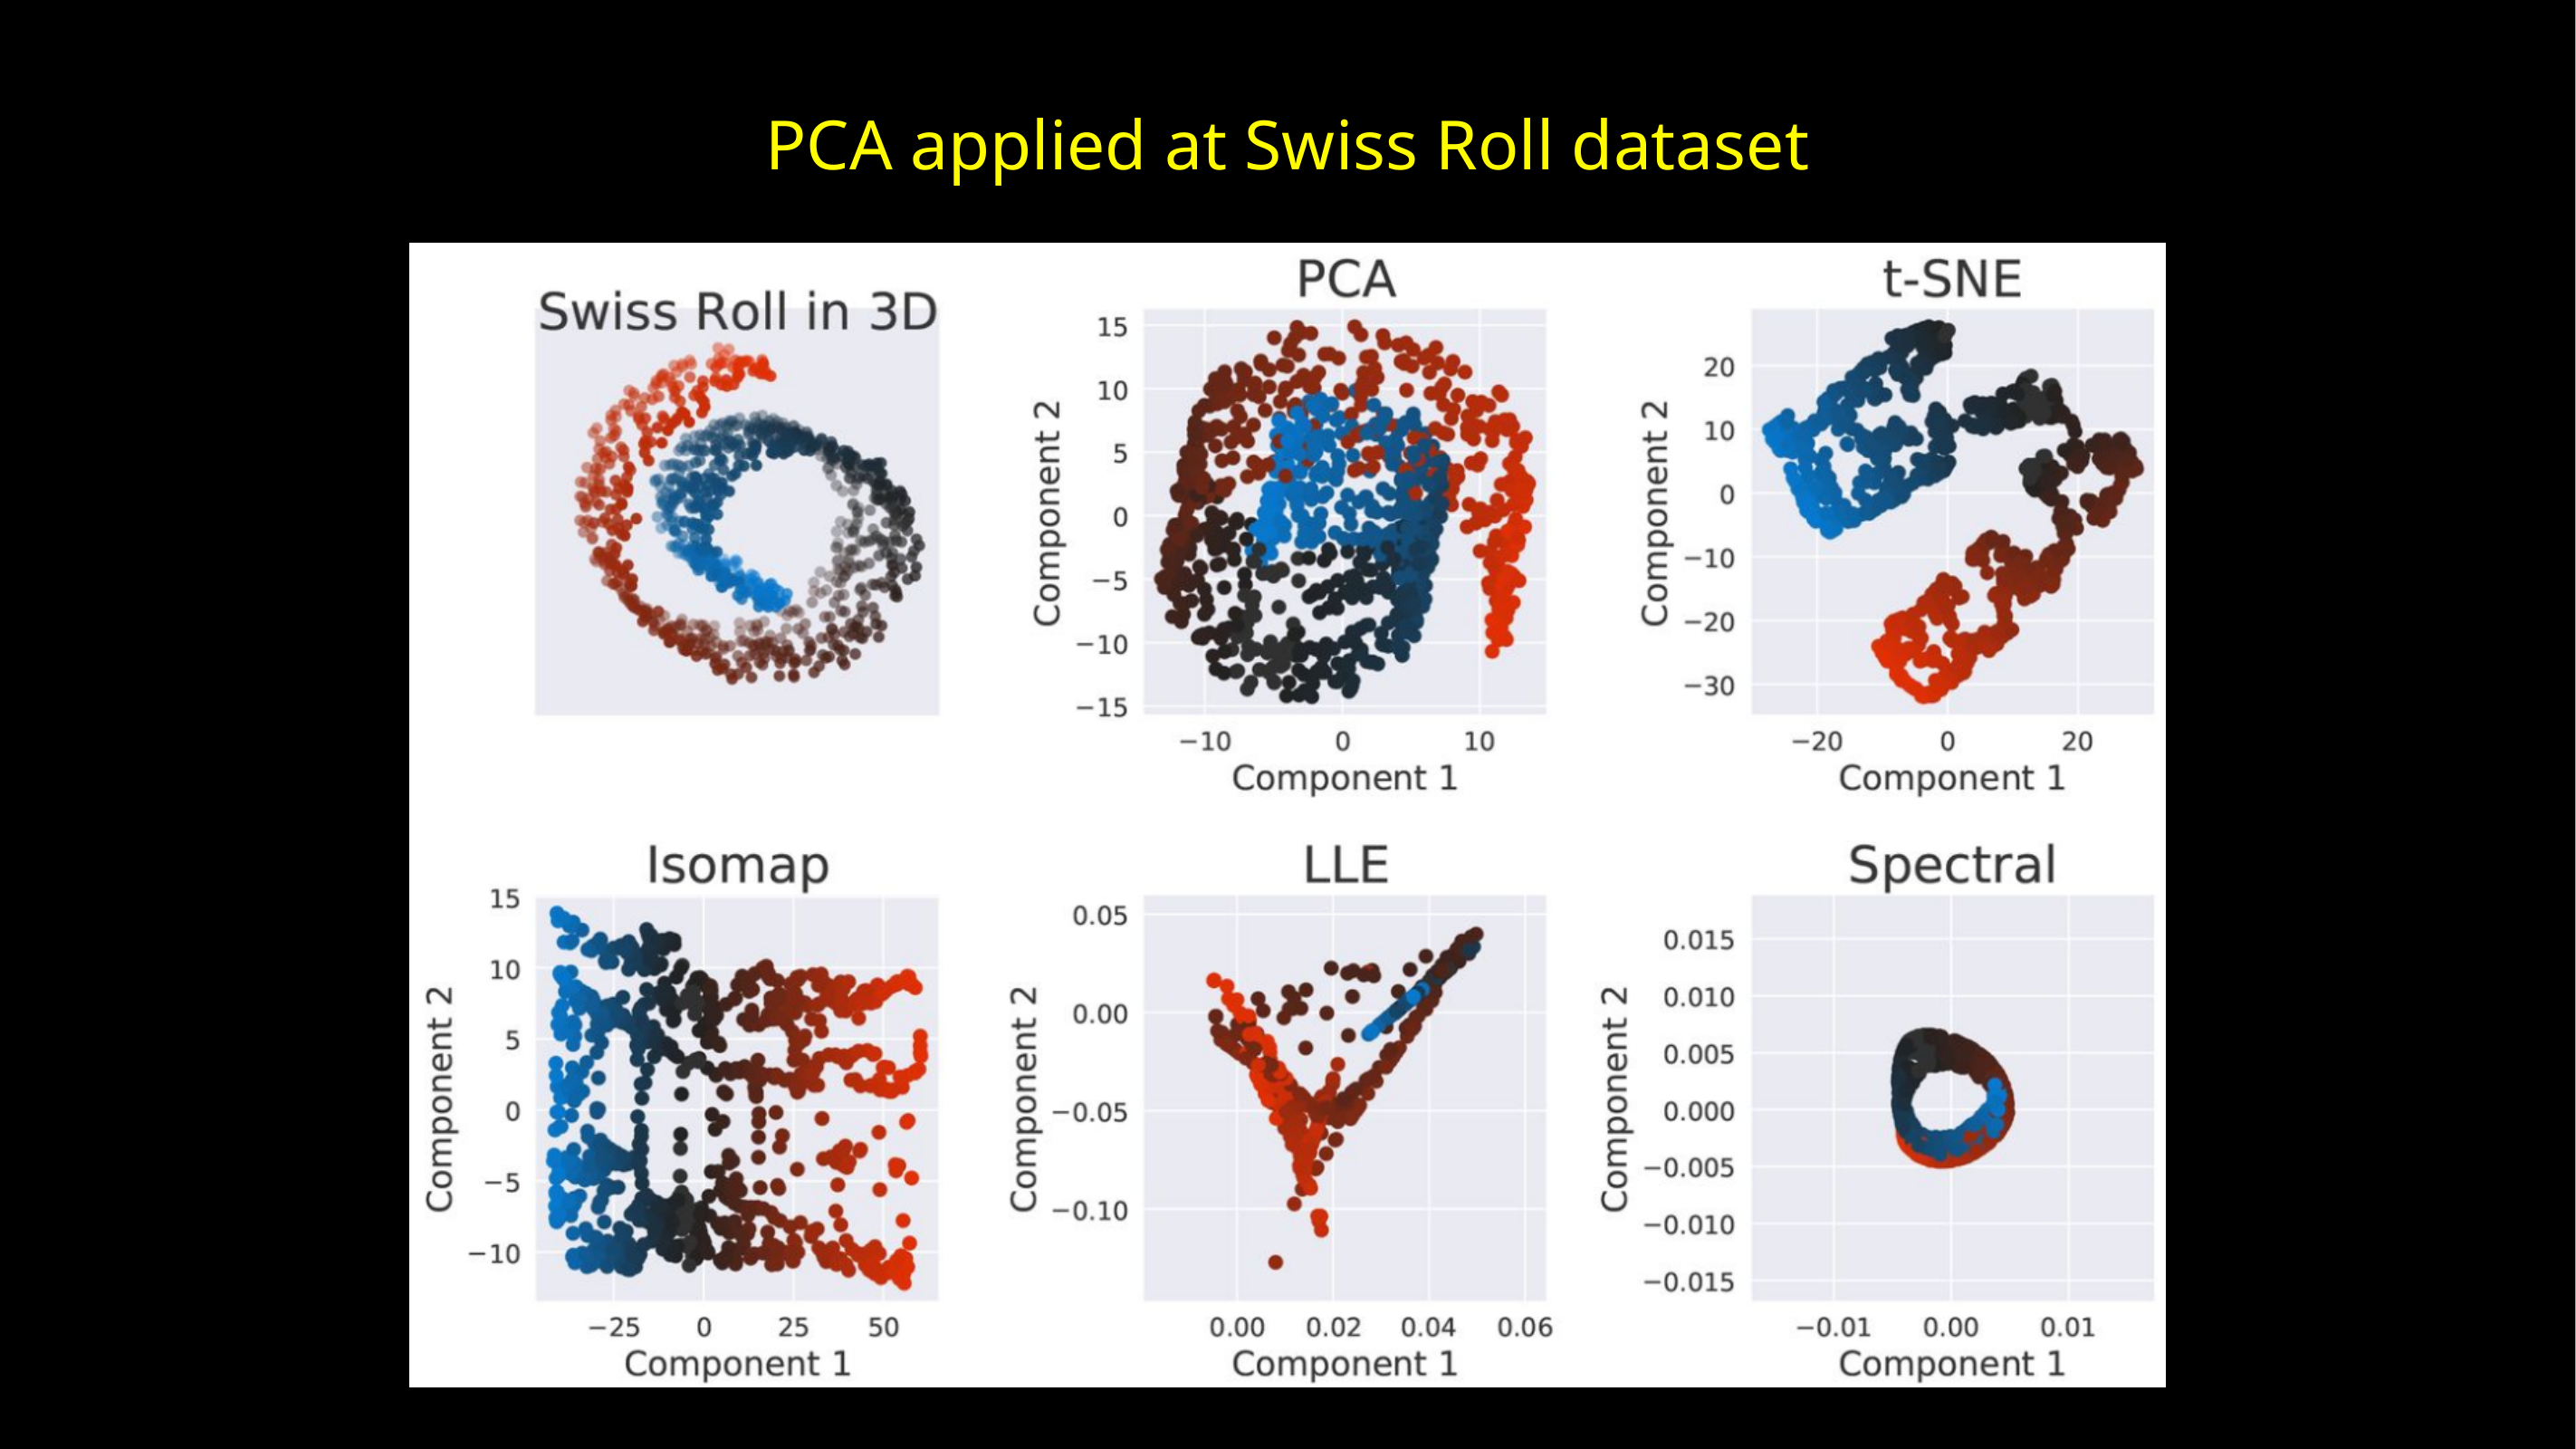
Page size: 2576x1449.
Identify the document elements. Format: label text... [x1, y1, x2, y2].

picture [409, 242, 2166, 1387]
text_box PCA applied at Swiss Roll dataset [757, 93, 1818, 191]
